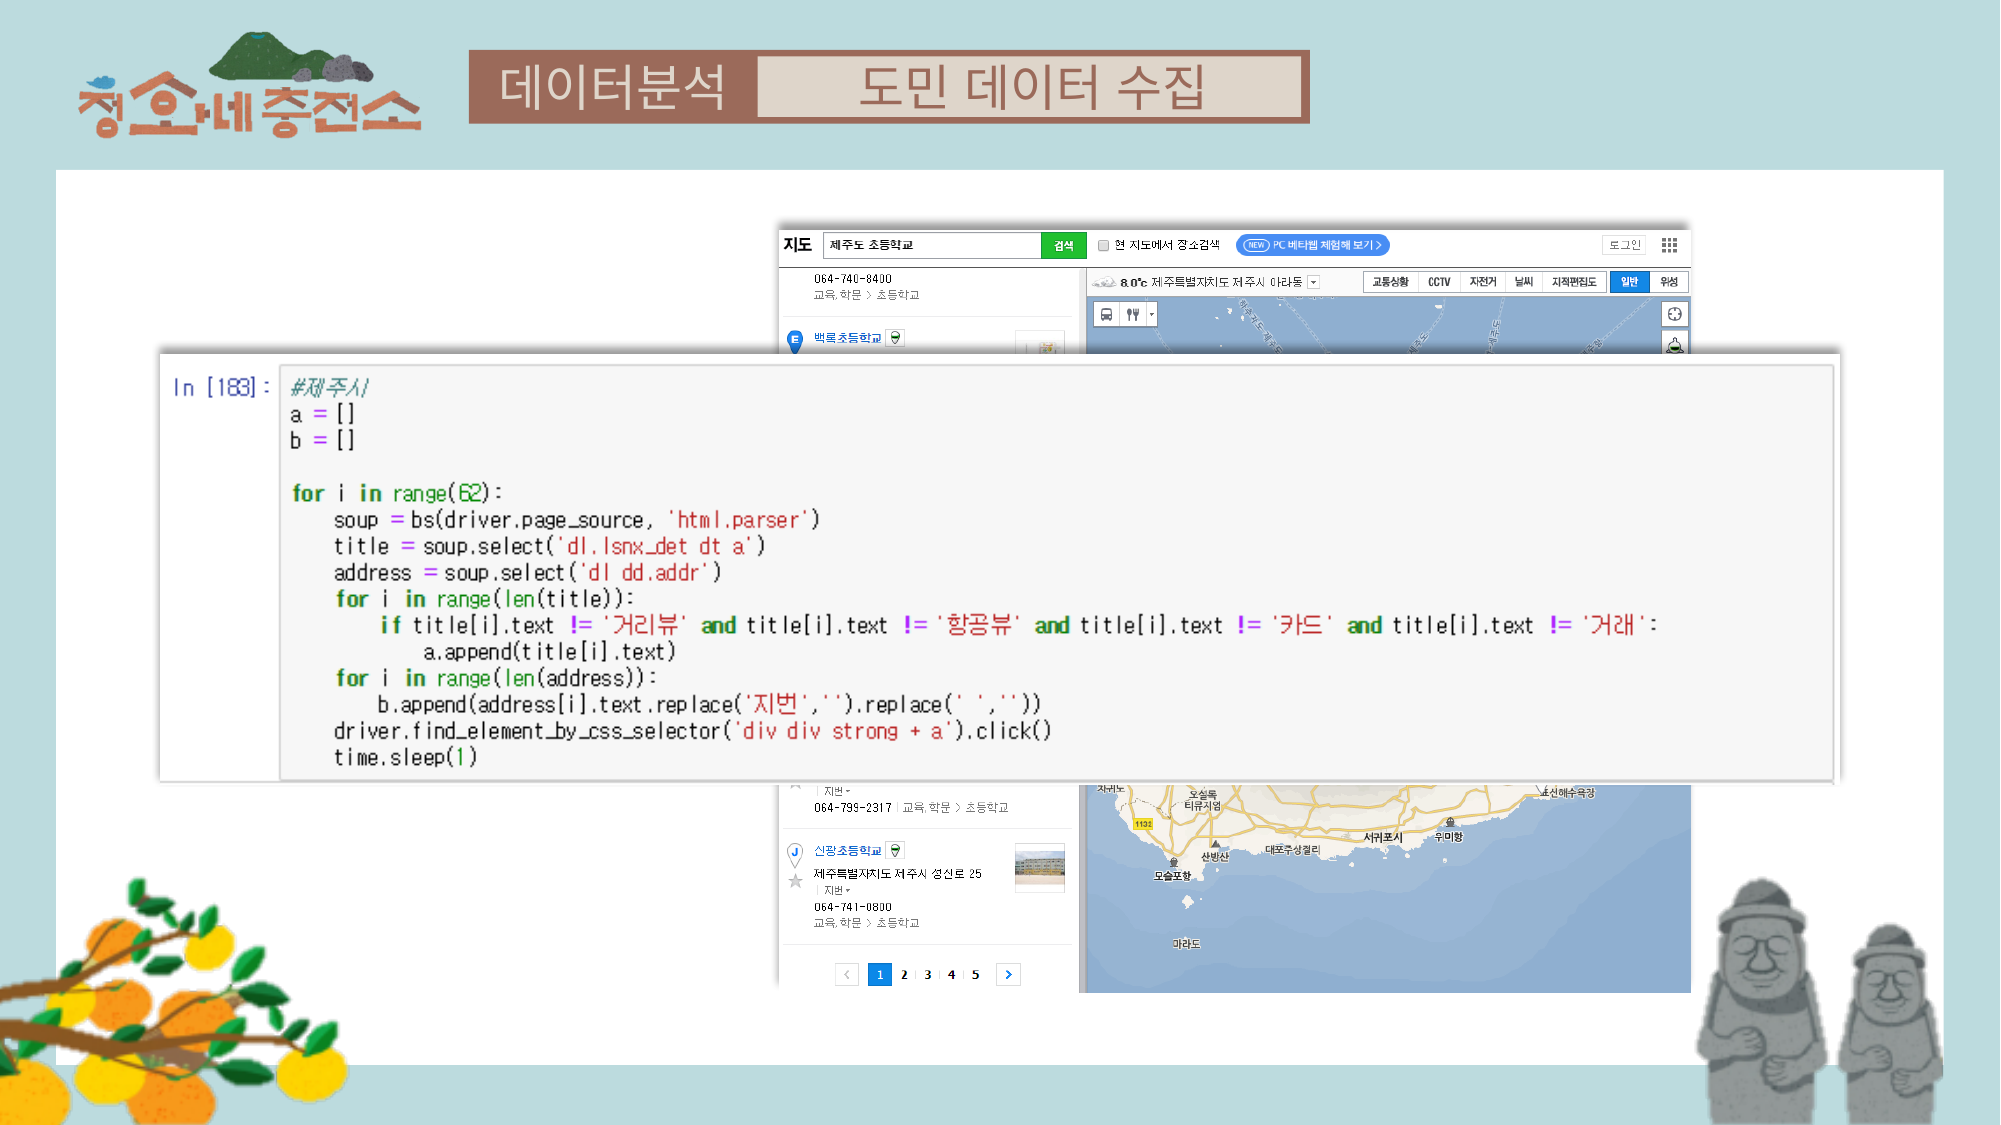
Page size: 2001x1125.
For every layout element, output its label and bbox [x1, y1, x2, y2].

picture [0, 858, 366, 1125]
text_box [309, 785, 1691, 993]
text_box [366, 993, 1657, 1066]
picture [1657, 867, 1967, 1125]
text_box [55, 169, 1945, 867]
text_box [74, 18, 422, 143]
text_box [468, 48, 1310, 126]
picture [159, 354, 1840, 785]
text_box [309, 230, 1691, 354]
